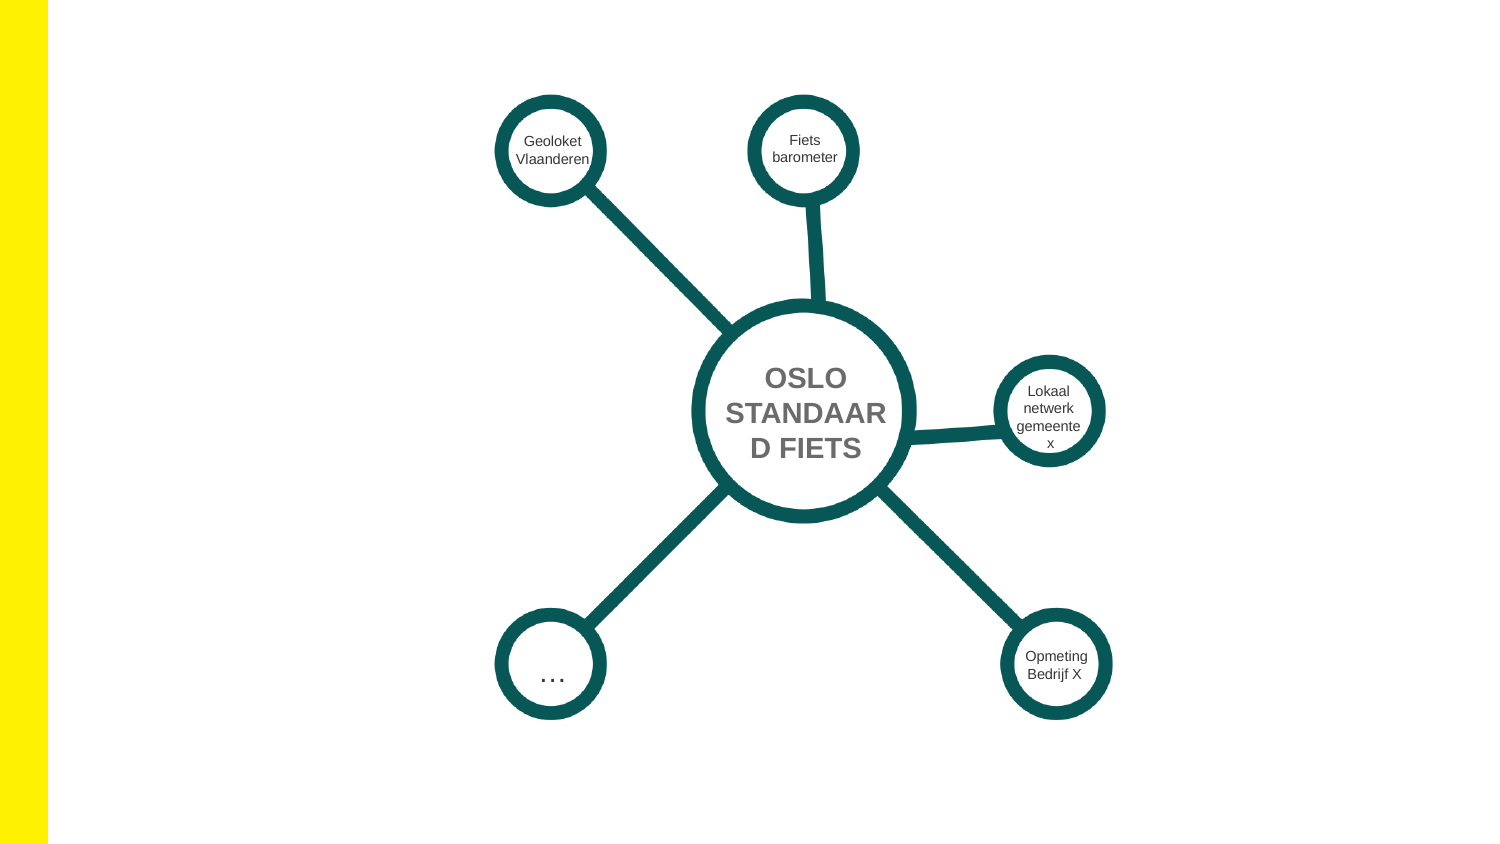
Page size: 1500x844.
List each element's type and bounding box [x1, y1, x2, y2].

picture [451, 47, 1153, 780]
